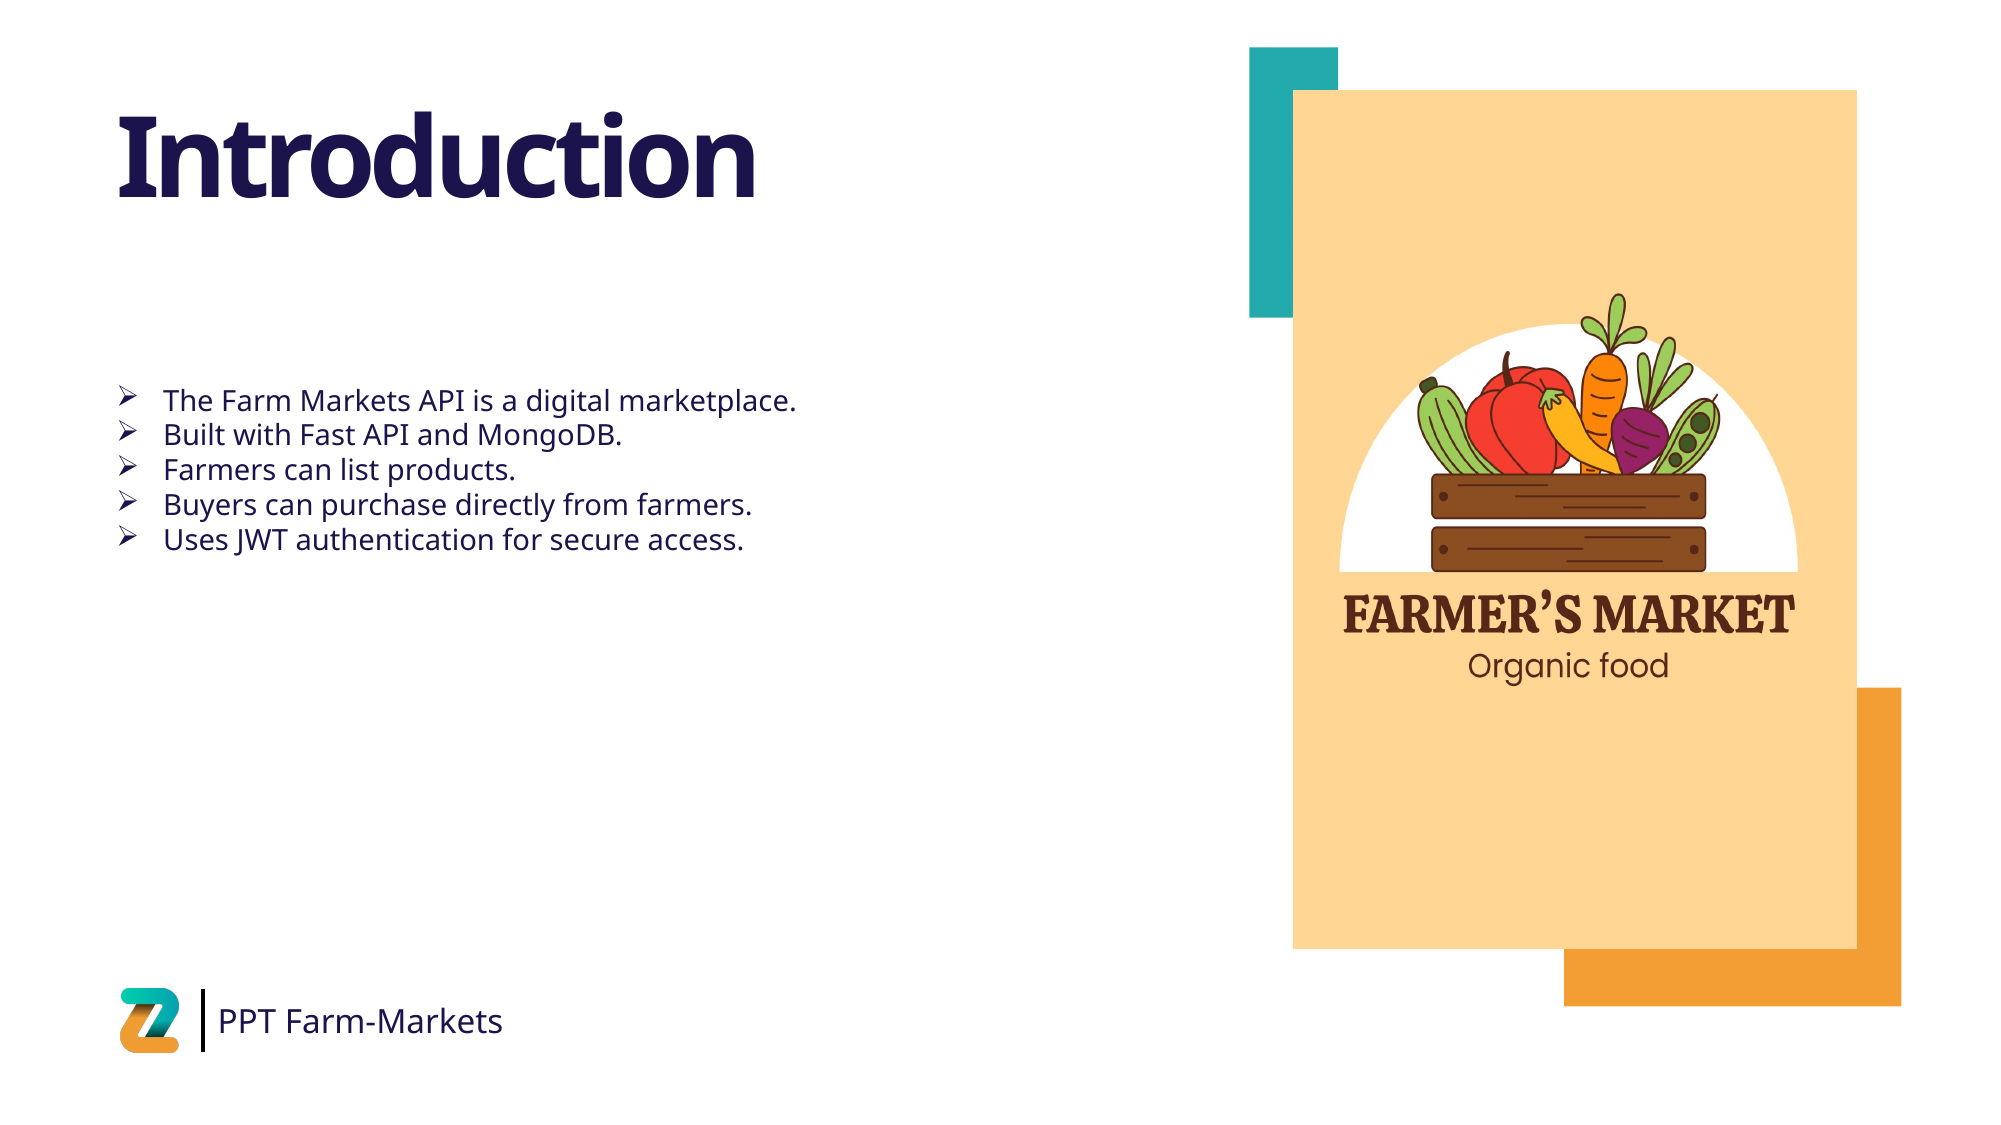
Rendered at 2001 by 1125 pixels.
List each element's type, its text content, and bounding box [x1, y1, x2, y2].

text_box [1248, 46, 1339, 319]
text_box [120, 988, 922, 1053]
text_box [1563, 687, 1902, 1007]
picture [1293, 90, 1857, 950]
text_box The Farm Markets API is a digital marketplace. Built with Fast API and MongoDB. Farmers can list products. Buyers can purchase directly from farmers. Uses JWT authentication for secure access. [101, 374, 1111, 564]
text_box Introduction [101, 114, 821, 224]
